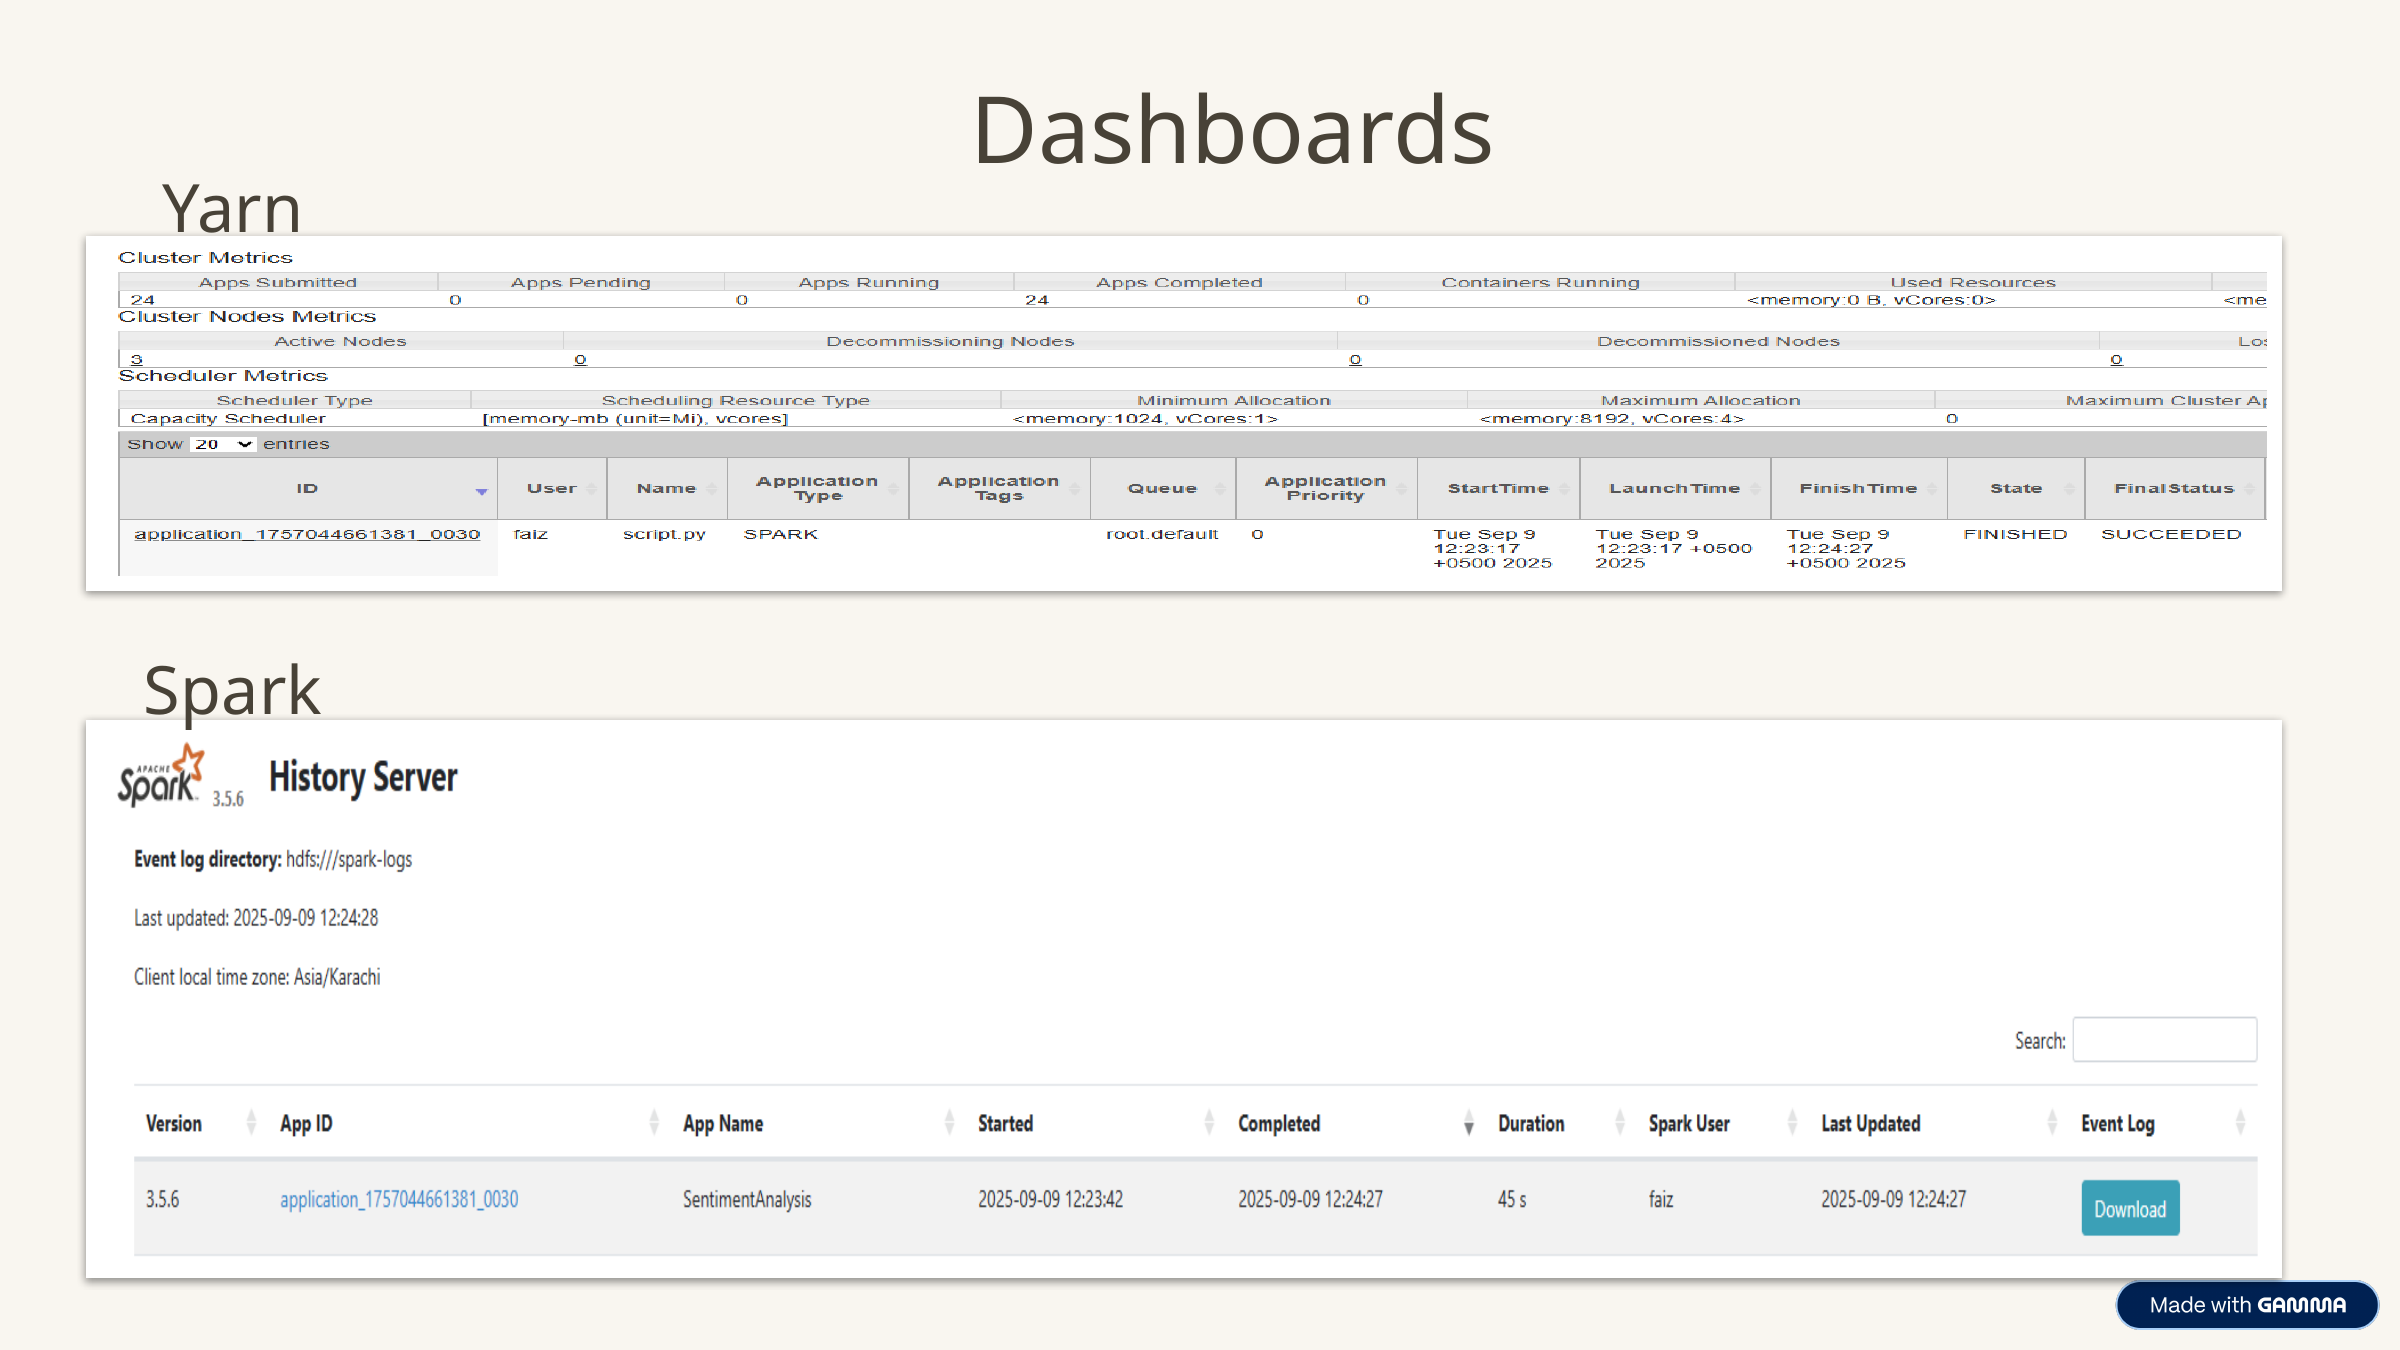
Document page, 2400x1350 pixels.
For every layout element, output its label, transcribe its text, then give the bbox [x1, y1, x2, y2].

picture [100, 734, 2267, 1263]
text_box Spark [0, 612, 598, 735]
picture [100, 250, 2267, 577]
text_box Dashboards [868, 66, 1598, 190]
picture [2106, 1271, 2389, 1339]
text_box Yarn [0, 130, 598, 253]
